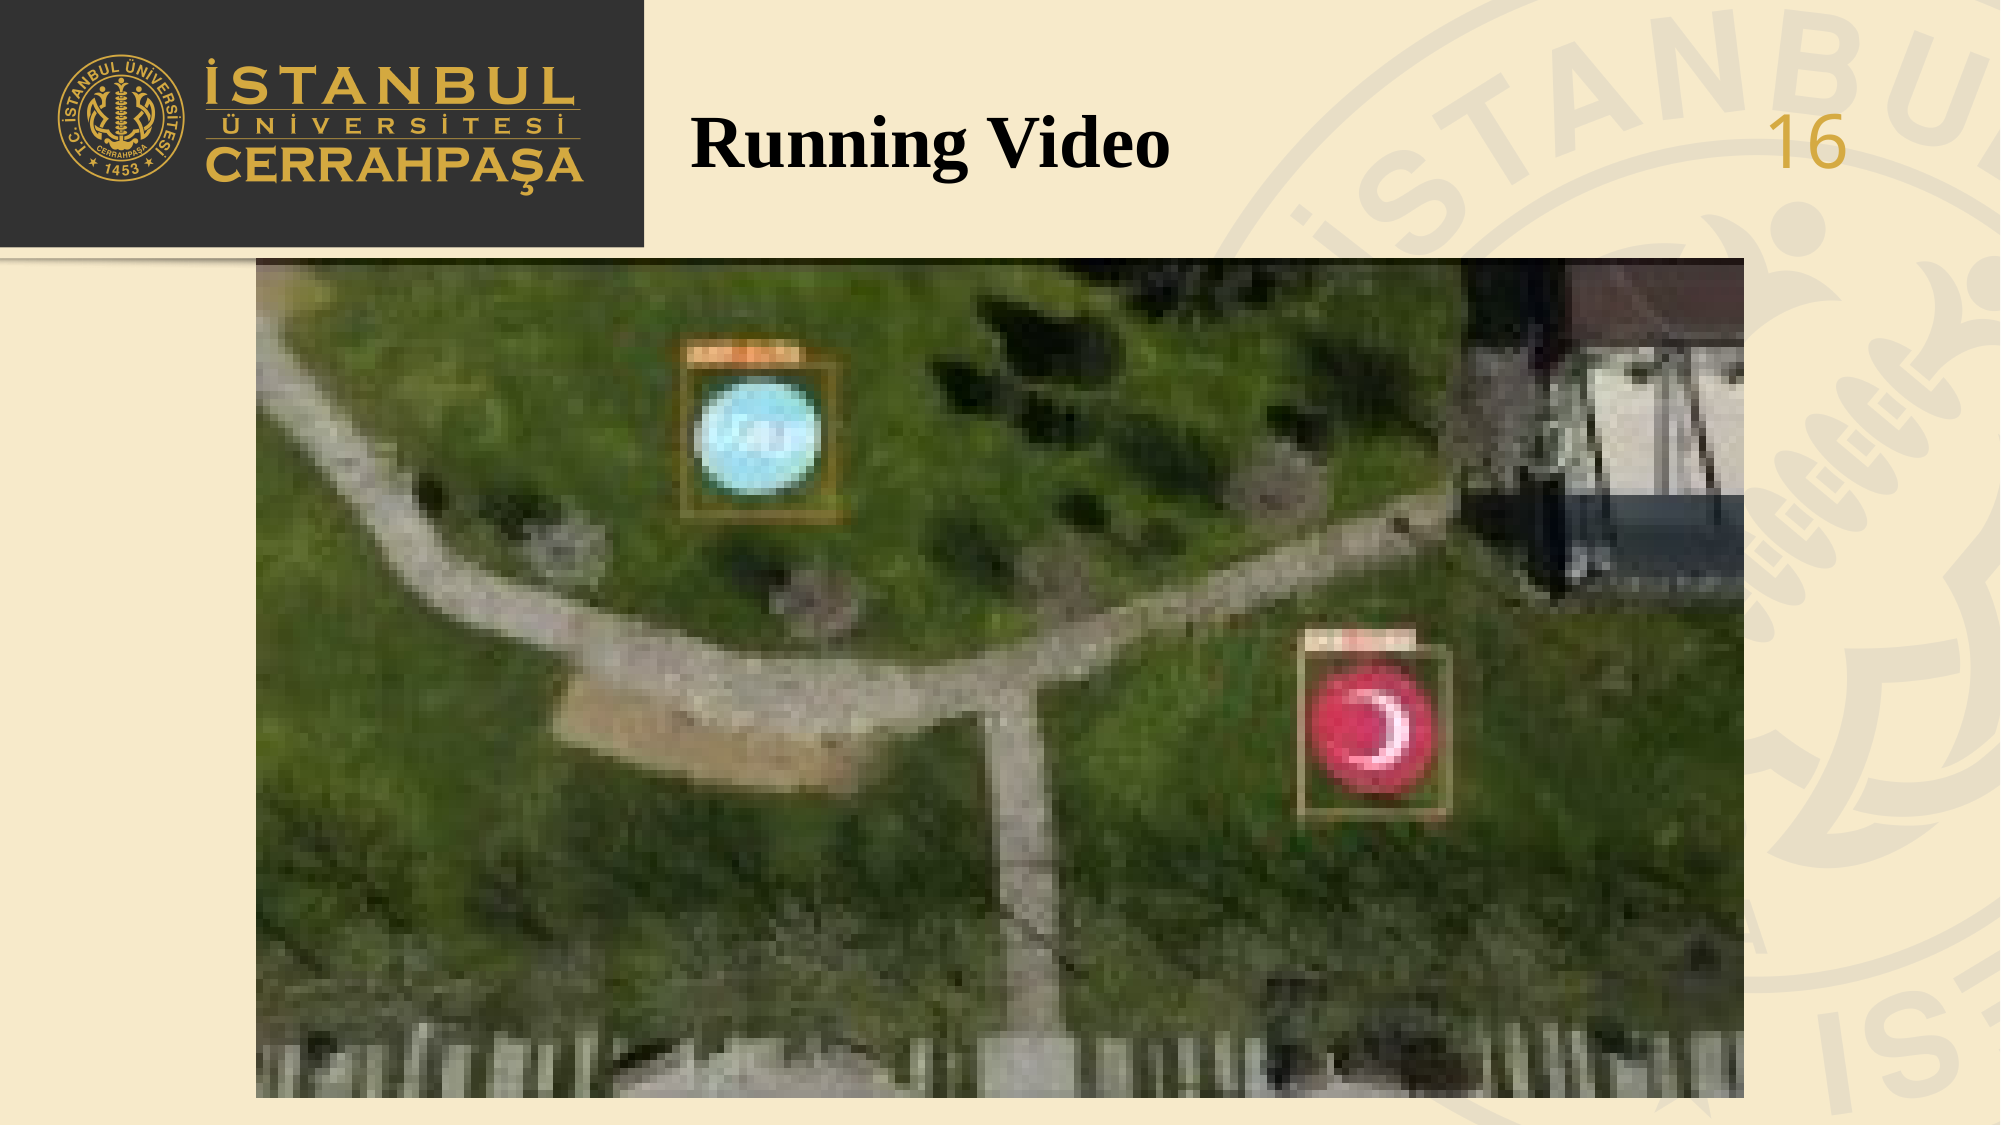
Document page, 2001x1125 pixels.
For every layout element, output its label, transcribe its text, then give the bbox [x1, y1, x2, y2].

slide_number 16 [1748, 54, 1938, 234]
picture [0, 258, 255, 279]
title Running Video [675, 54, 1480, 233]
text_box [255, 257, 1745, 1099]
